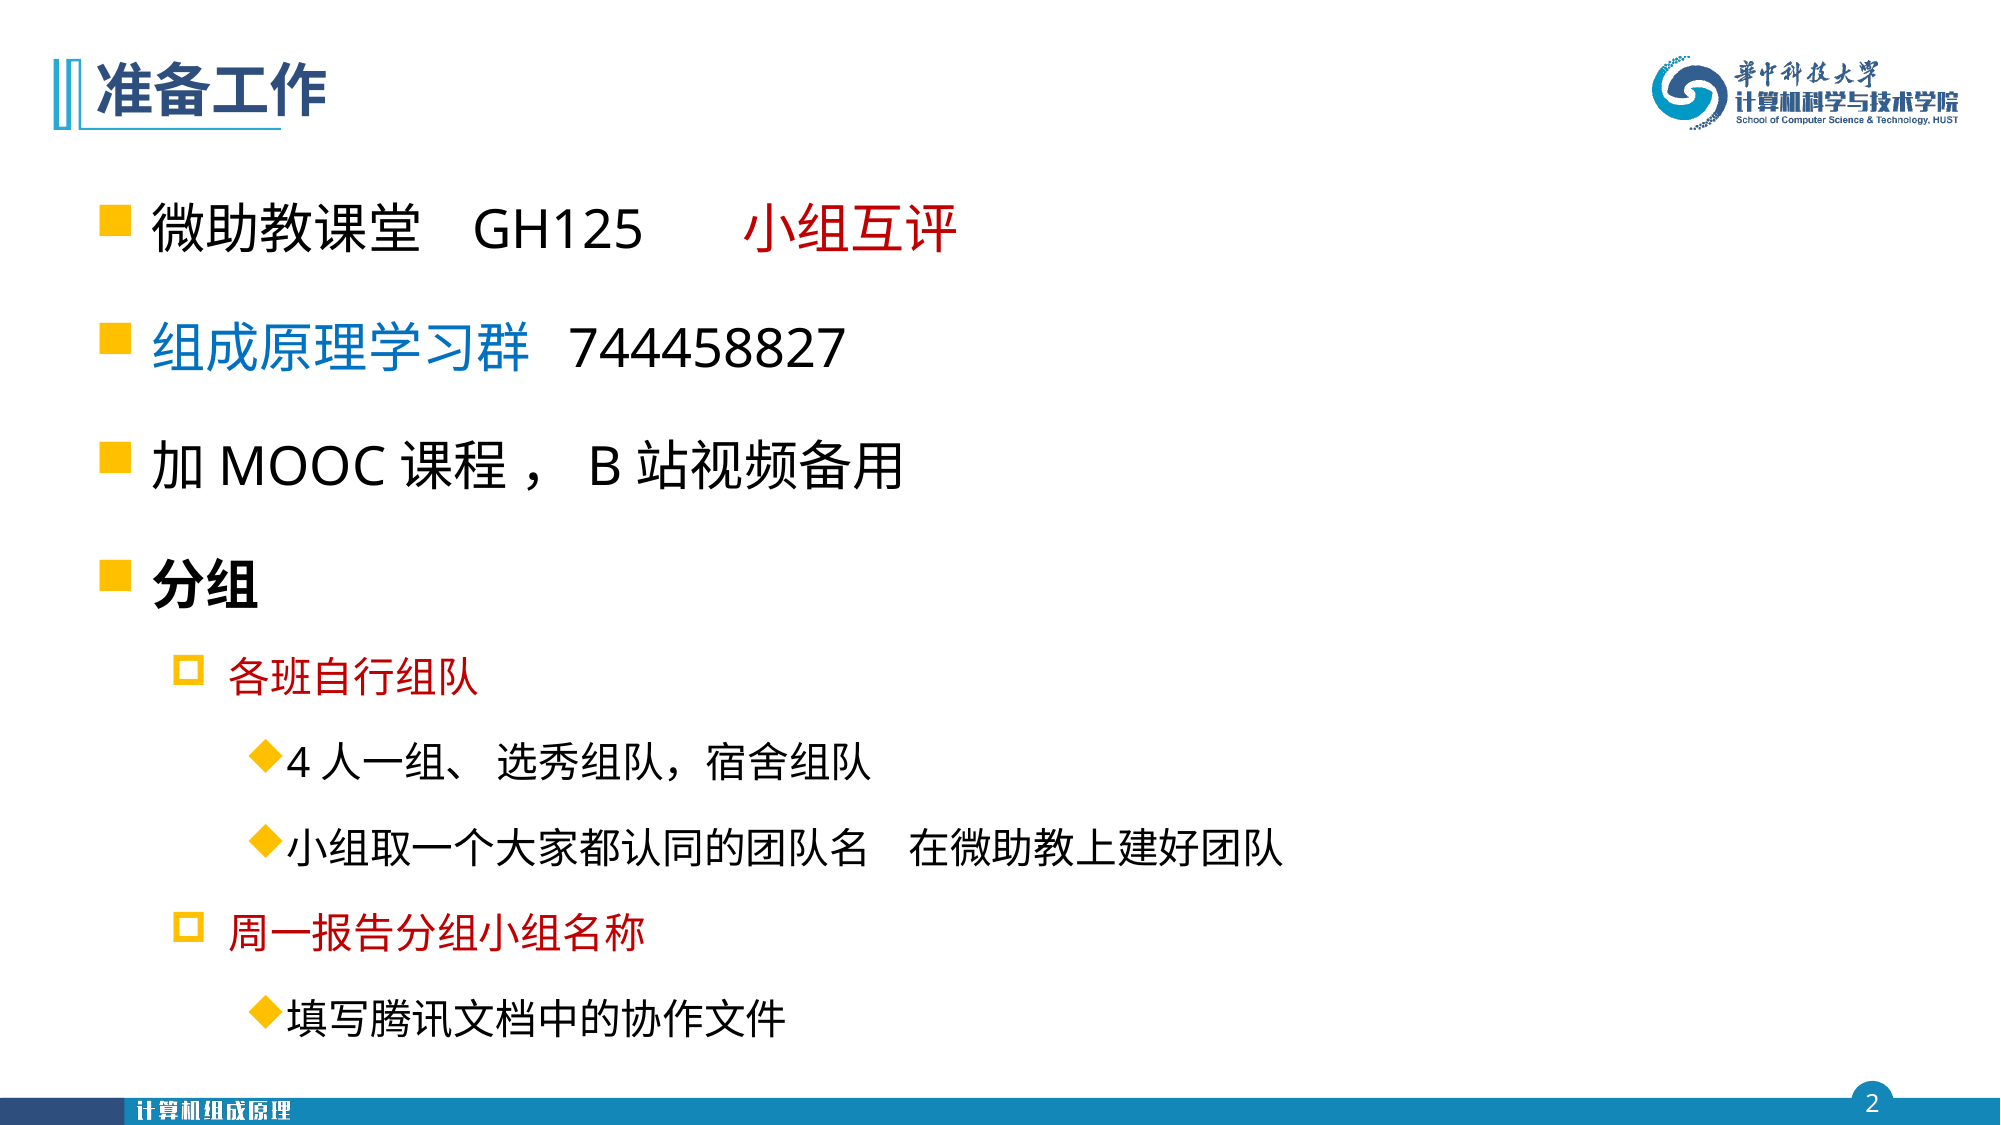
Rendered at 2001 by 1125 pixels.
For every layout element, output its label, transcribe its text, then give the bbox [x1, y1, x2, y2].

picture [1805, 56, 1958, 130]
title 准备工作 [80, 42, 1805, 144]
list 微助教课堂 GH125 小组互评 组成原理学习群 744458827 加MOOC课程 ，B站视频备用 分组 各班自行组队 4人一组、 选秀组队，宿舍组队 小组取一个大家都认同的团队名 在微助教上建好团队 周一报告分组小组名称 填写腾讯文档中的协作文件 [80, 154, 1805, 1080]
